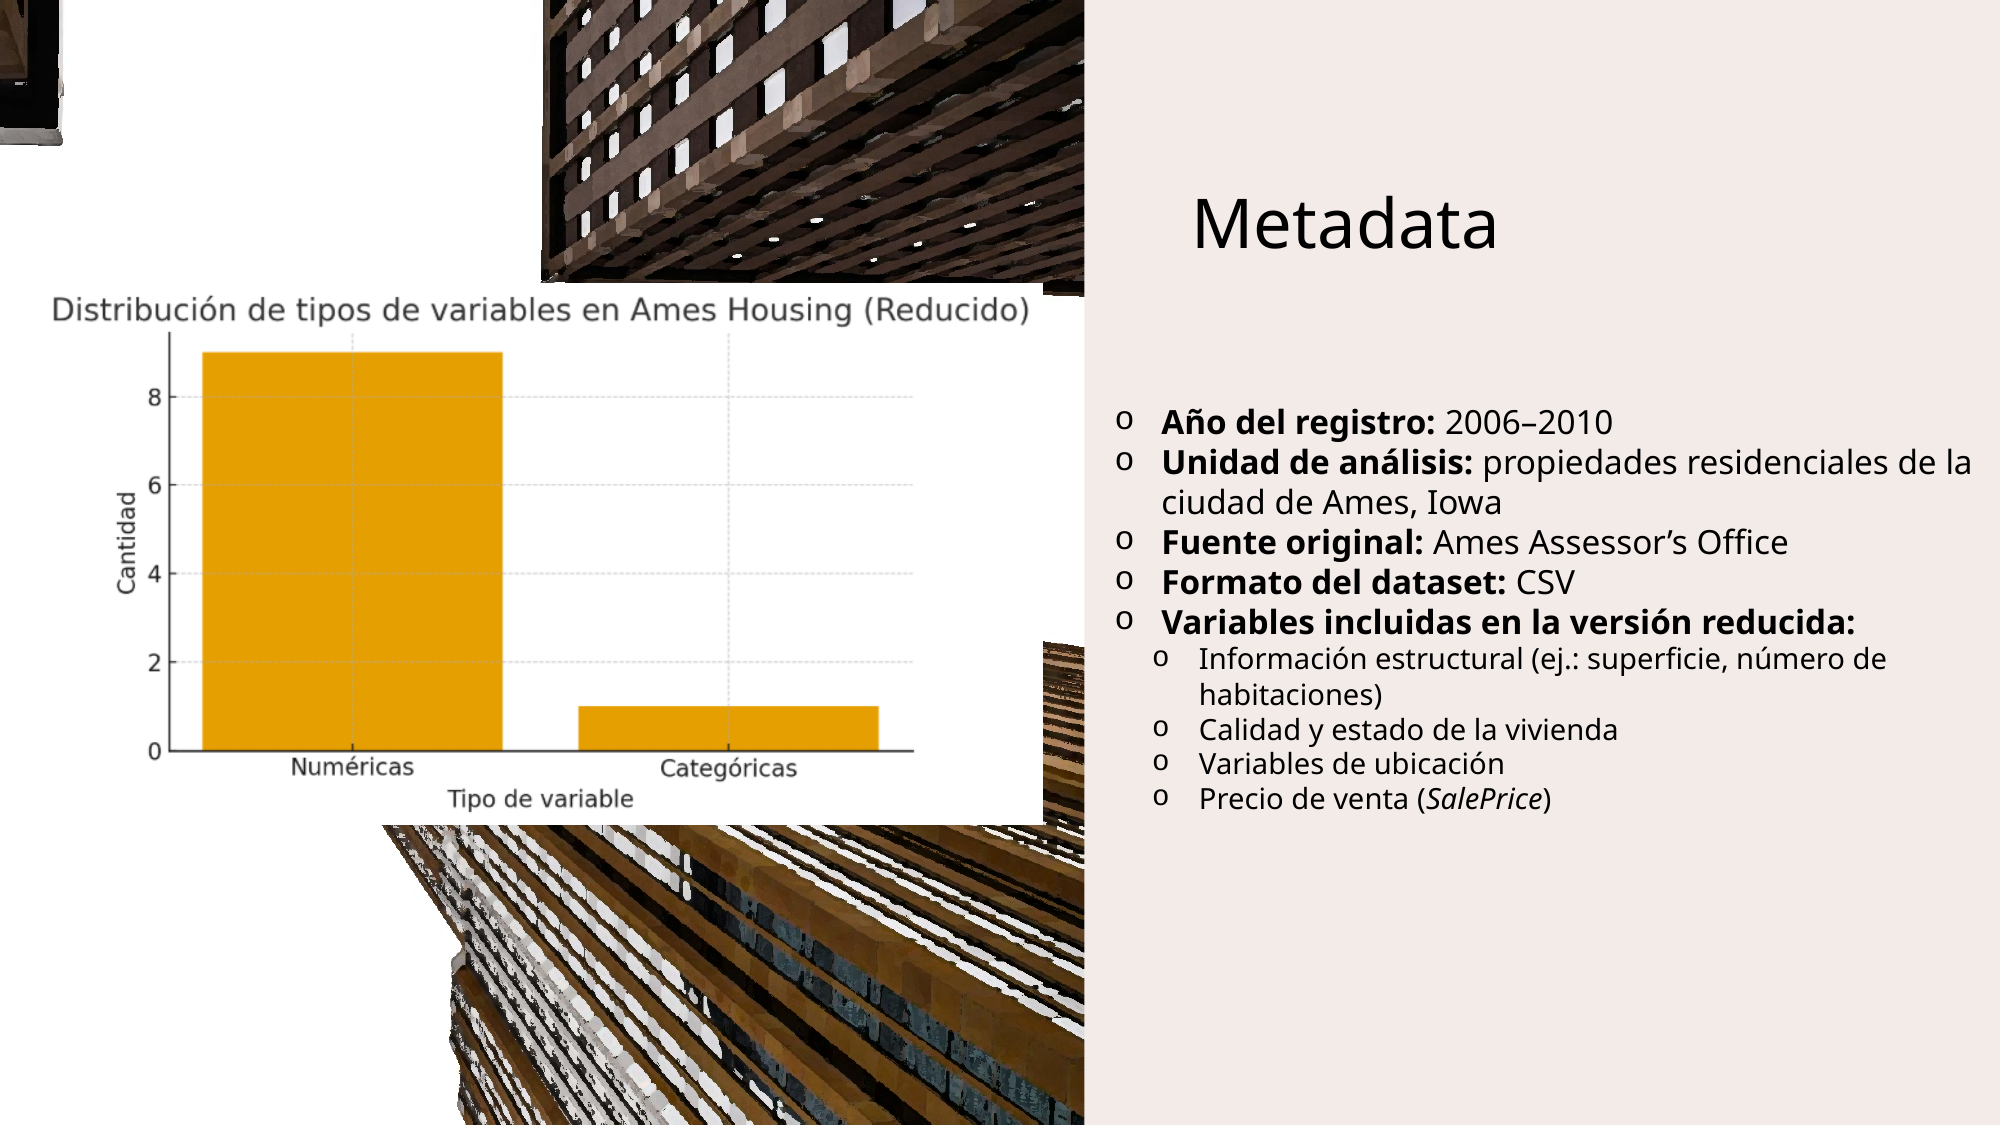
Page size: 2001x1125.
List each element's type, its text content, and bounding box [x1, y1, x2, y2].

list Año del registro: 2006–2010 Unidad de análisis: propiedades residenciales de la ciudad de Ames, Iowa Fuente original: Ames Assessor’s Office Formato del dataset: CSV Variables incluidas en la versión reducida: Información estructural (ej.: superficie, número de habitaciones) Calidad y estado de la vivienda Variables de ubicación Precio de venta (SalePrice) [1099, 304, 2000, 958]
title Metadata [1176, 20, 1893, 272]
picture [0, 0, 1085, 1125]
